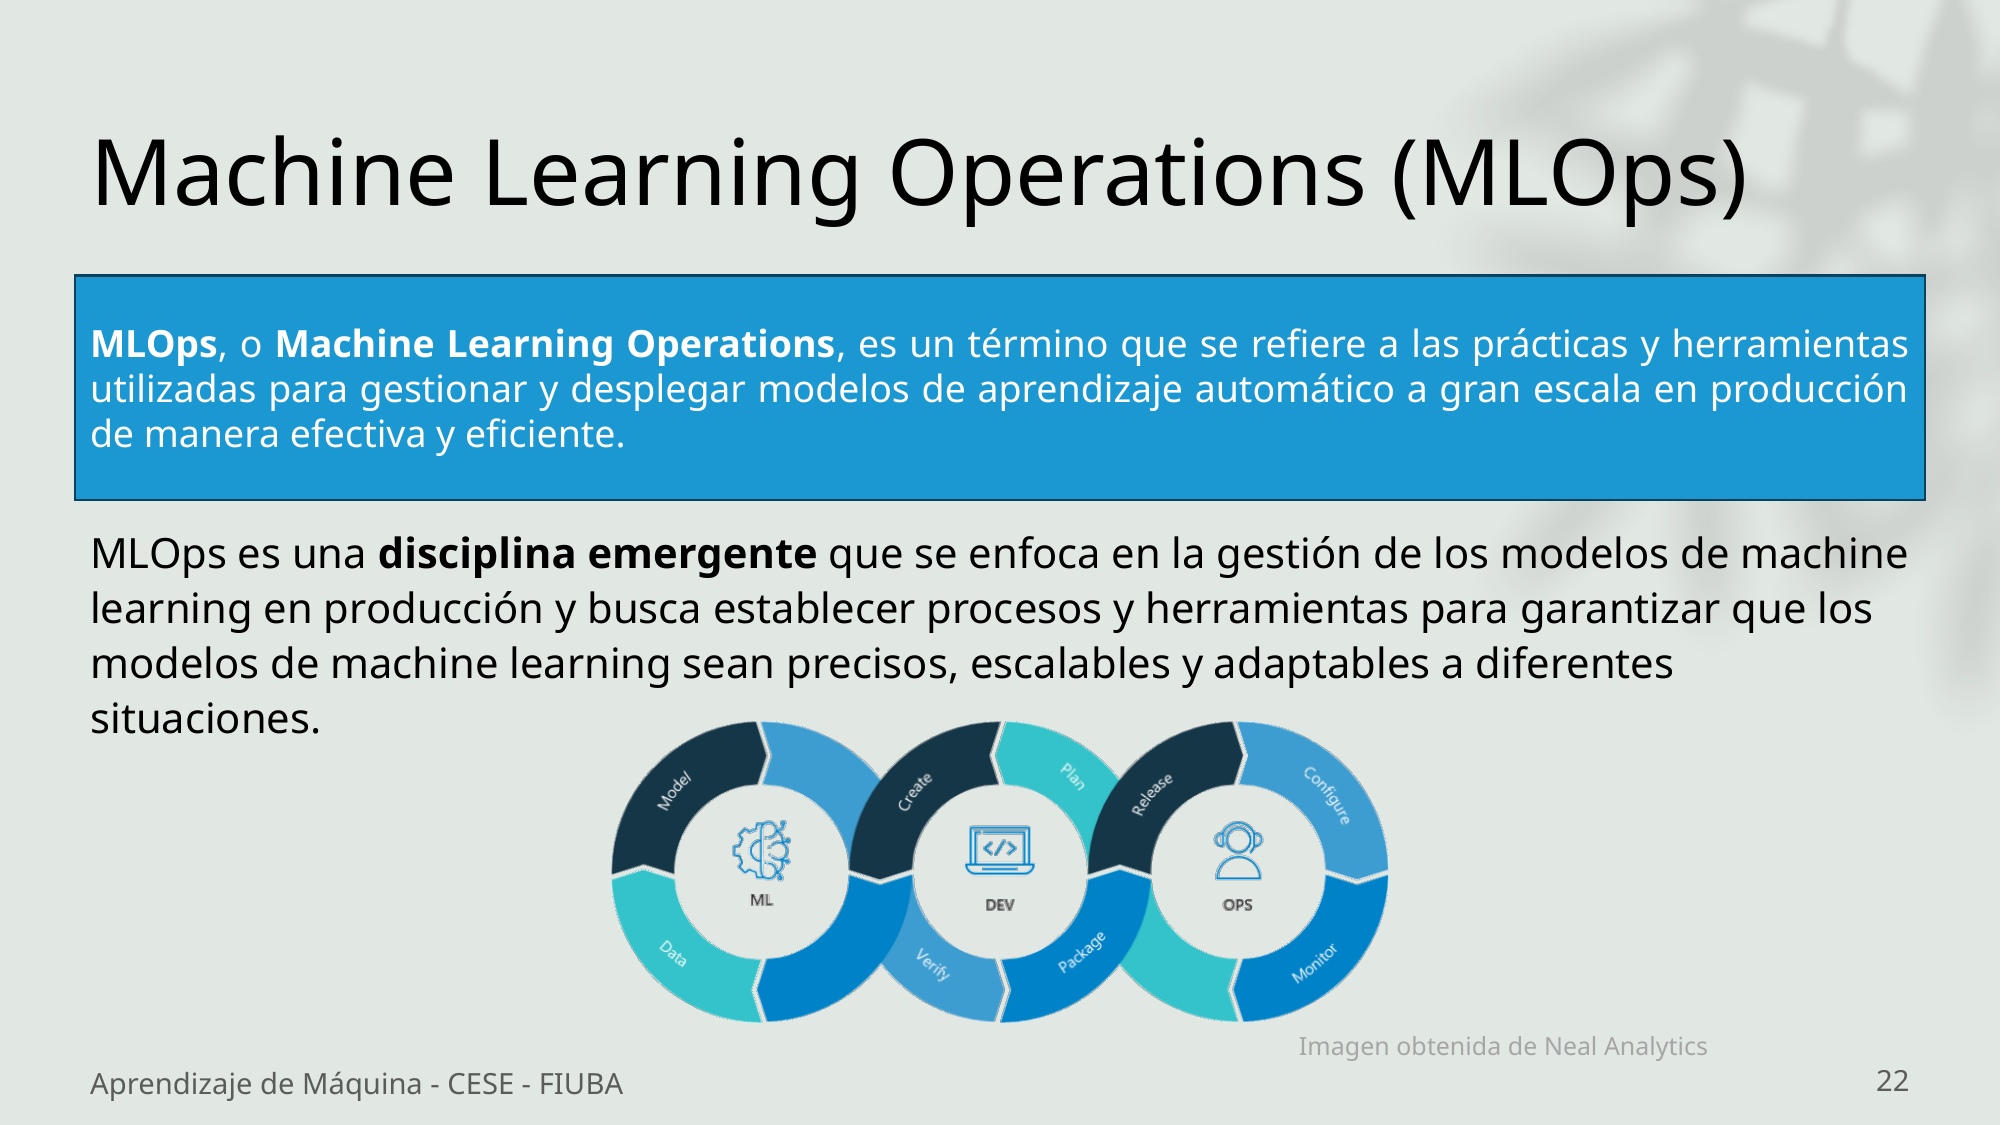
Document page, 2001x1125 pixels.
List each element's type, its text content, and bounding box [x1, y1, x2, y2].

title Machine Learning Operations (MLOps) [75, 60, 1863, 274]
picture [611, 721, 1389, 1023]
text_box Imagen obtenida de Neal Analytics [1284, 1022, 1724, 1068]
slide_number 22 [1474, 1052, 1925, 1113]
text_box MLOps, o Machine Learning Operations, es un término que se refiere a las prácticas y herramientas utilizadas para gestionar y desplegar modelos de aprendizaje automático a gran escala en producción de manera efectiva y eficiente. [74, 274, 1926, 501]
list MLOps es una disciplina emergente que se enfoca en la gestión de los modelos de machine learning en producción y busca establecer procesos y herramientas para garantizar que los modelos de machine learning sean precisos, escalables y adaptables a diferentes situaciones. [75, 514, 1925, 1009]
footer Aprendizaje de Máquina - CESE - FIUBA [75, 1052, 751, 1113]
